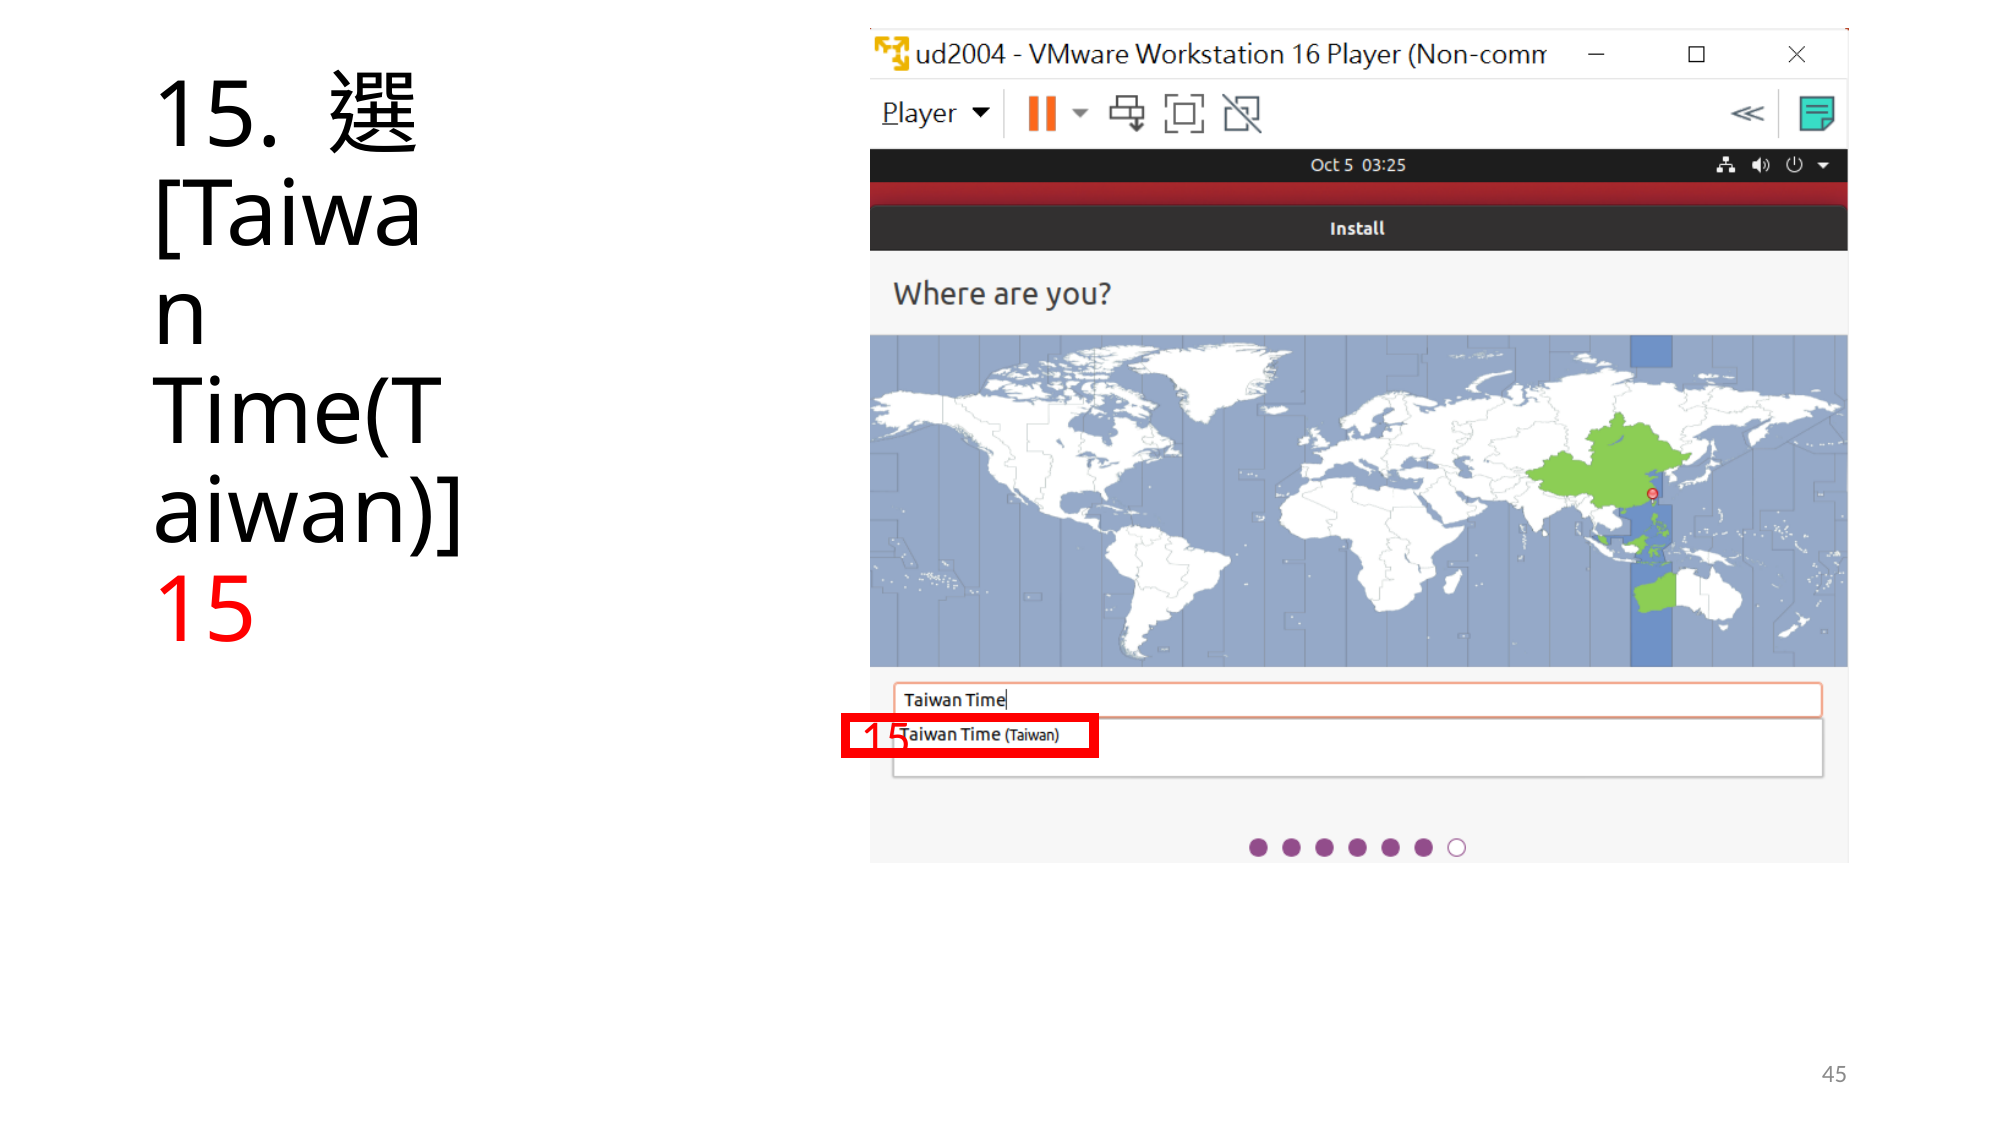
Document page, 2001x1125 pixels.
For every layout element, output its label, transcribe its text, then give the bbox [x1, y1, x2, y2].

title 15. 選[Taiwan Time(Taiwan)]15 [137, 59, 483, 670]
slide_number 45 [1412, 1042, 1863, 1103]
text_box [845, 28, 1849, 863]
